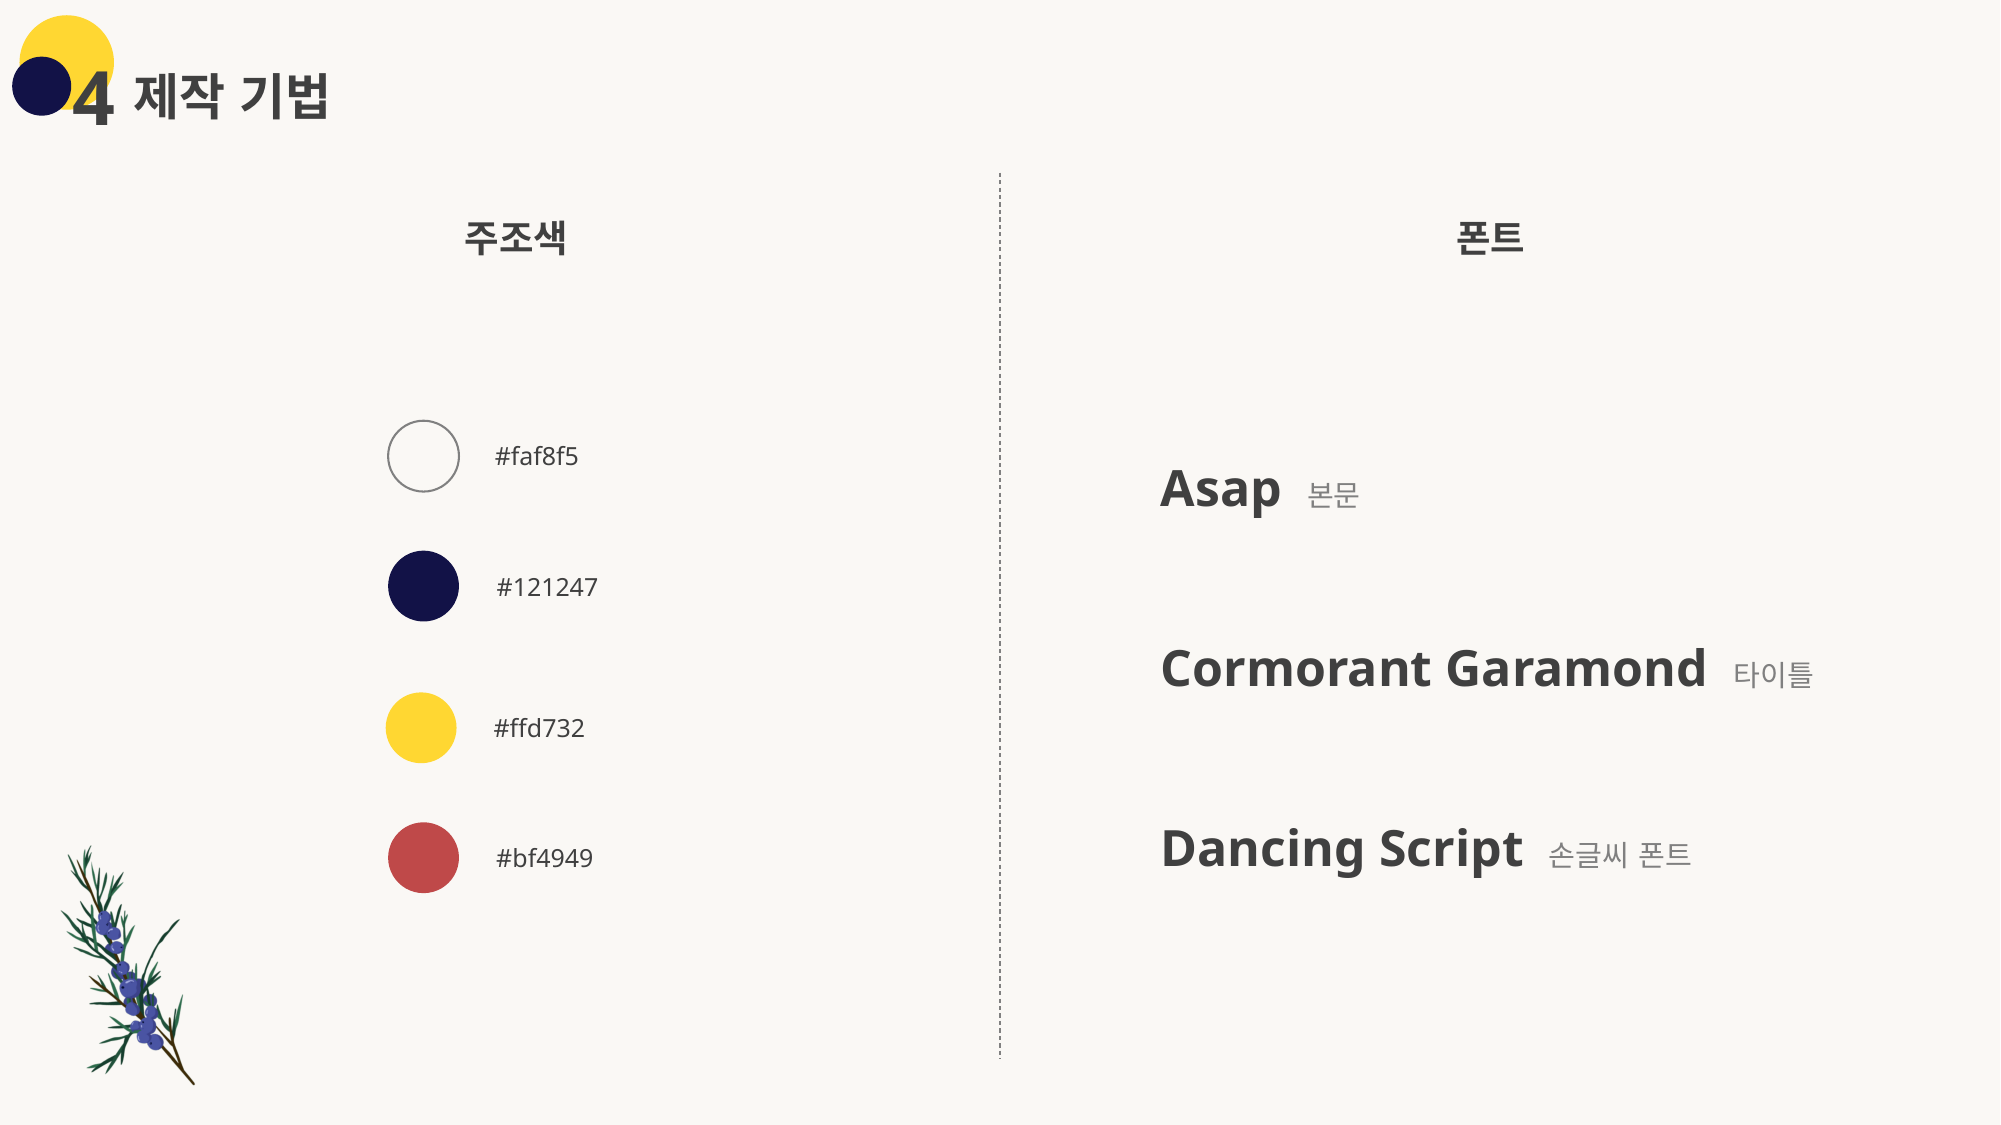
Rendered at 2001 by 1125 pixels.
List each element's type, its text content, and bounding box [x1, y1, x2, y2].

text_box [388, 420, 592, 492]
text_box 제작 기법 [131, 58, 347, 134]
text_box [385, 692, 599, 764]
picture [22, 823, 232, 1118]
text_box Asap 본문 Cormorant Garamond 타이틀 Dancing Script 손글씨 폰트 [1146, 329, 1830, 884]
text_box 폰트 [1441, 208, 1540, 268]
text_box 4 [57, 42, 131, 148]
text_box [388, 550, 613, 622]
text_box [388, 822, 607, 894]
text_box 주조색 [450, 208, 584, 268]
